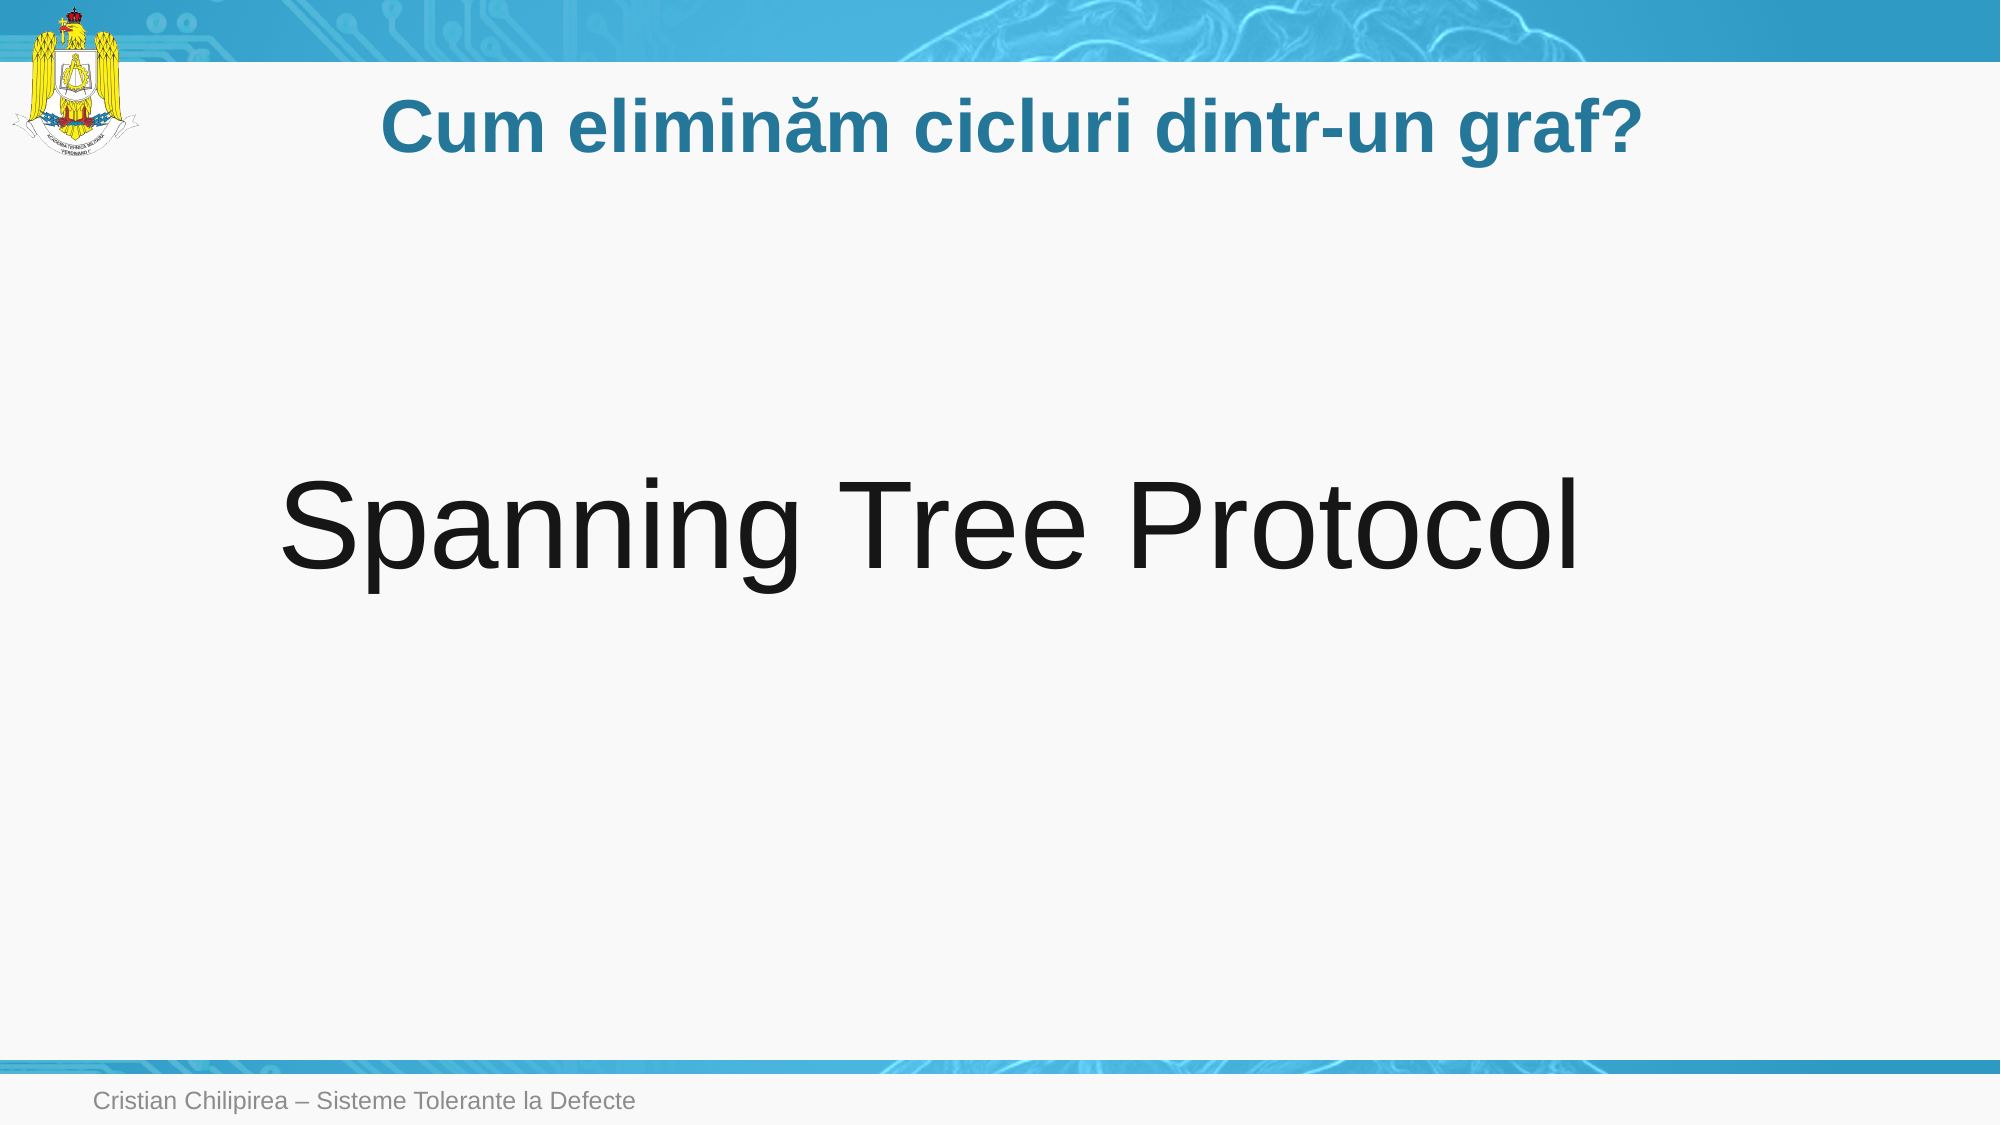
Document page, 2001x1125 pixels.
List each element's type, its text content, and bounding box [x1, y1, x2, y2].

list Spanning Tree Protocol [262, 453, 1915, 1033]
picture [0, 0, 2000, 156]
picture [0, 1060, 2000, 1074]
footer Cristian Chilipirea – Sisteme Tolerante la Defecte [77, 1073, 1338, 1125]
title Cum eliminăm cicluri dintr-un graf? [150, 76, 1876, 180]
